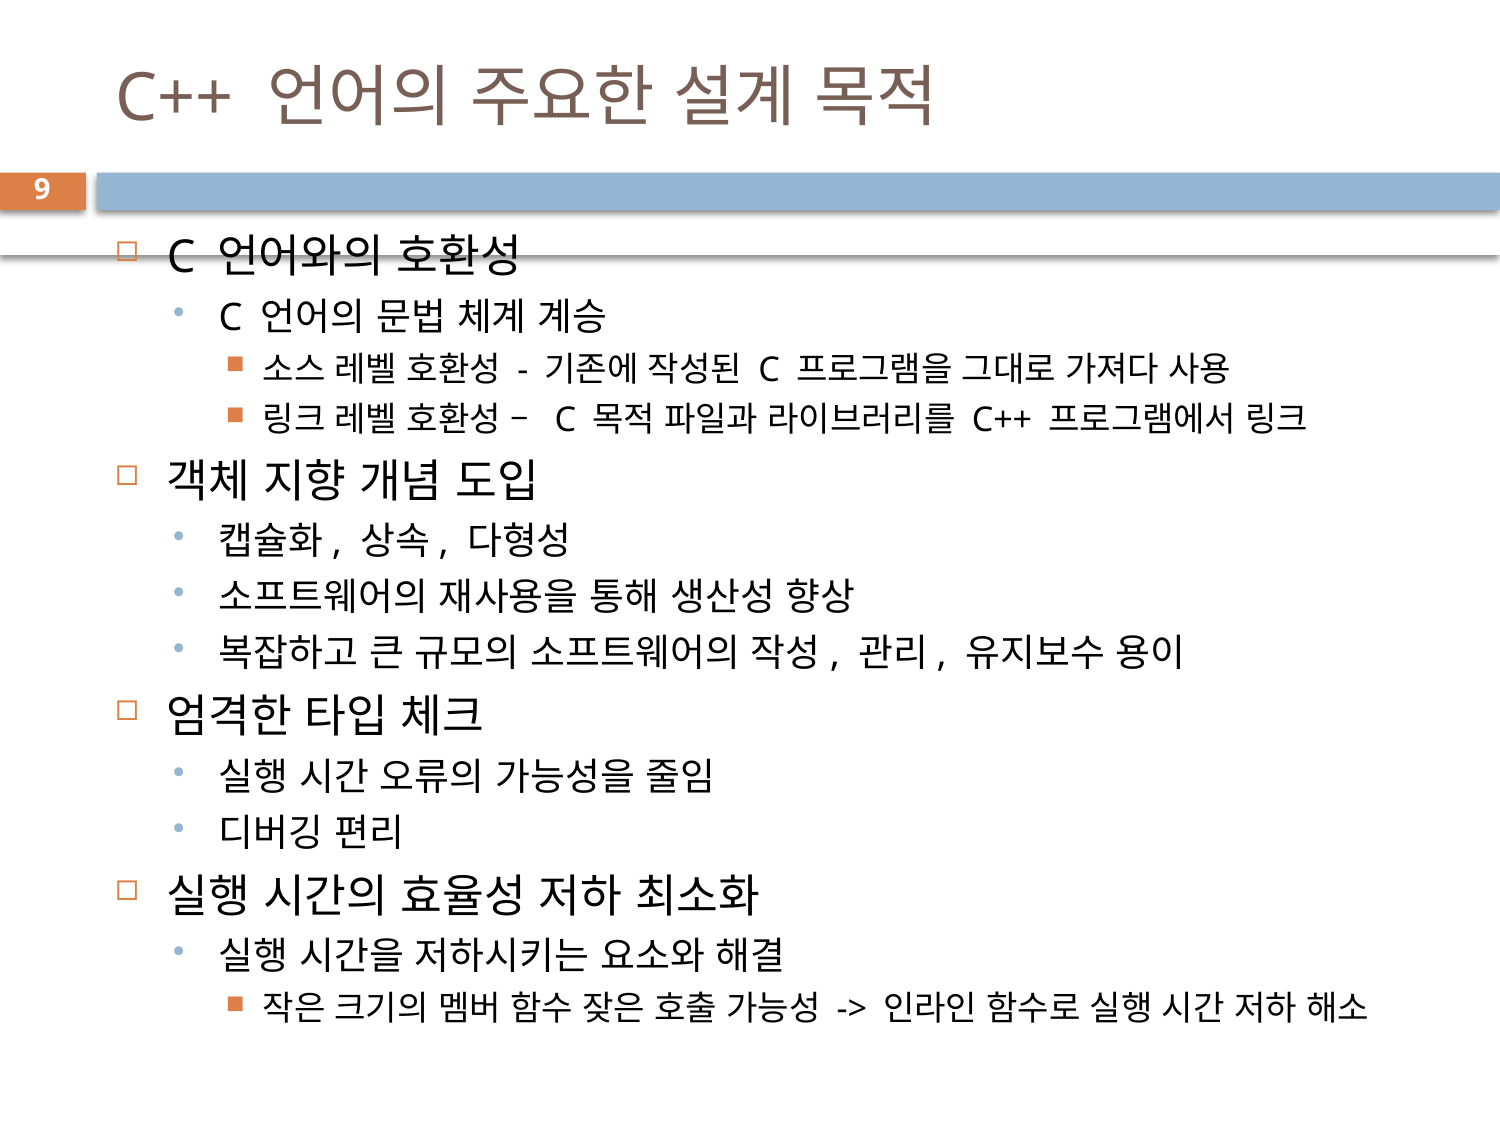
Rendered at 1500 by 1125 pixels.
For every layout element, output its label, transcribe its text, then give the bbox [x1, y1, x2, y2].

title C++ 언어의 주요한 설계 목적 [100, 37, 1438, 149]
list C 언어와의 호환성 C 언어의 문법 체계 계승 소스 레벨 호환성 - 기존에 작성된 C 프로그램을 그대로 가져다 사용 링크 레벨 호환성 – C 목적 파일과 라이브러리를 C++ 프로그램에서 링크 객체 지향 개념 도입 캡슐화, 상속, 다형성 소프트웨어의 재사용을 통해 생산성 향상 복잡하고 큰 규모의 소프트웨어의 작성, 관리, 유지보수 용이 엄격한 타입 체크 실행 시간 오류의 가능성을 줄임 디버깅 편리 실행 시간의 효율성 저하 최소화 실행 시간을 저하시키는 요소와 해결 작은 크기의 멤버 함수 잦은 호출 가능성 -> 인라인 함수로 실행 시간 저하 해소 [100, 219, 1438, 1047]
slide_number 9 [0, 170, 87, 211]
